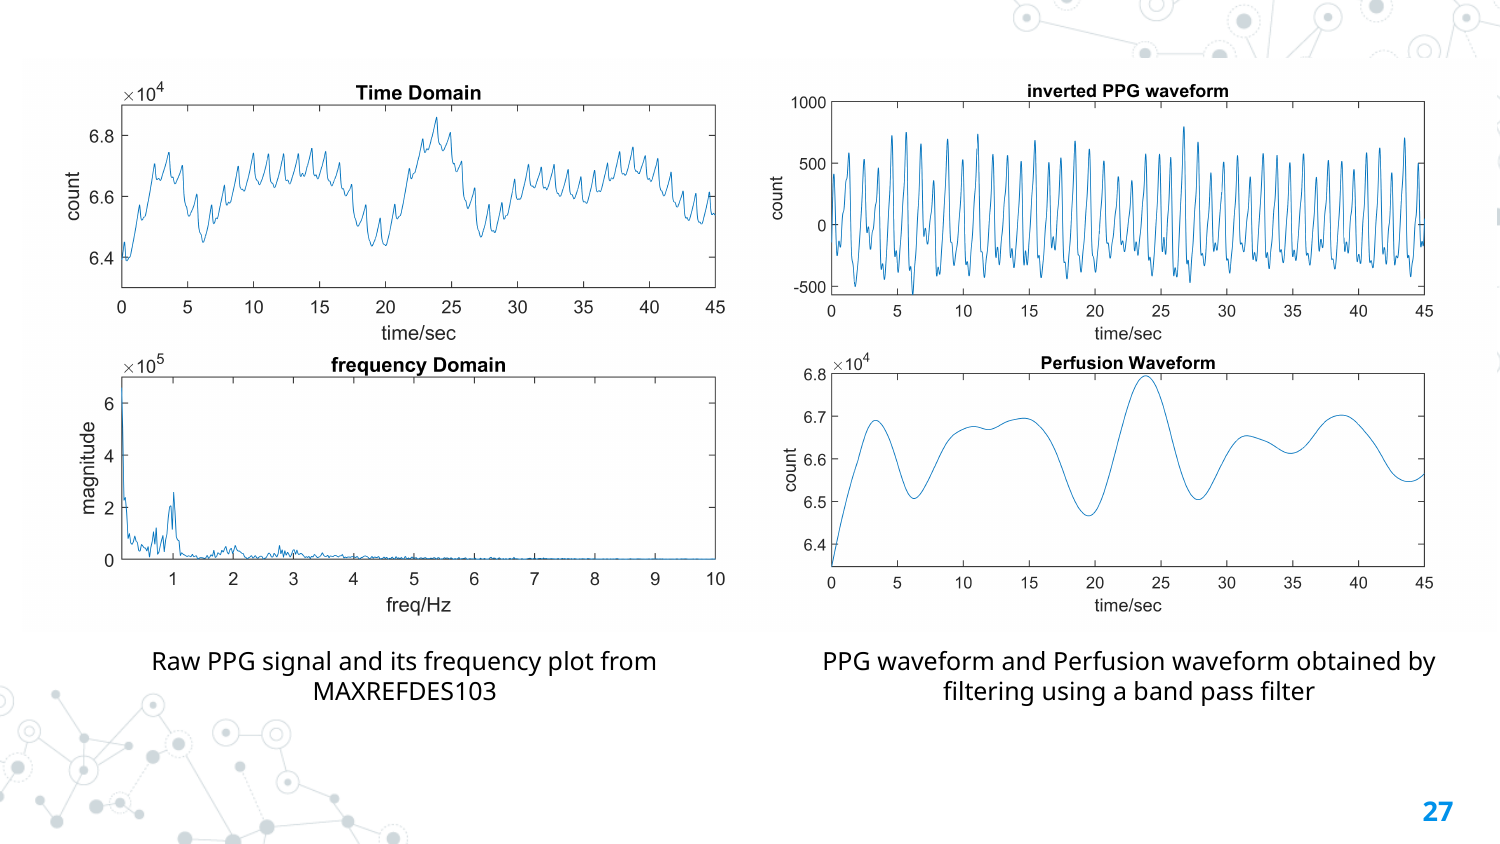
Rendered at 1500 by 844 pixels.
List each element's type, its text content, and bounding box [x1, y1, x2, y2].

text_box Raw PPG signal and its frequency plot from MAXREFDES103 [77, 640, 733, 713]
picture [0, 0, 1500, 844]
slide_number 27 [1378, 779, 1469, 844]
text_box PPG waveform and Perfusion waveform obtained by filtering using a band pass filter [783, 640, 1476, 713]
